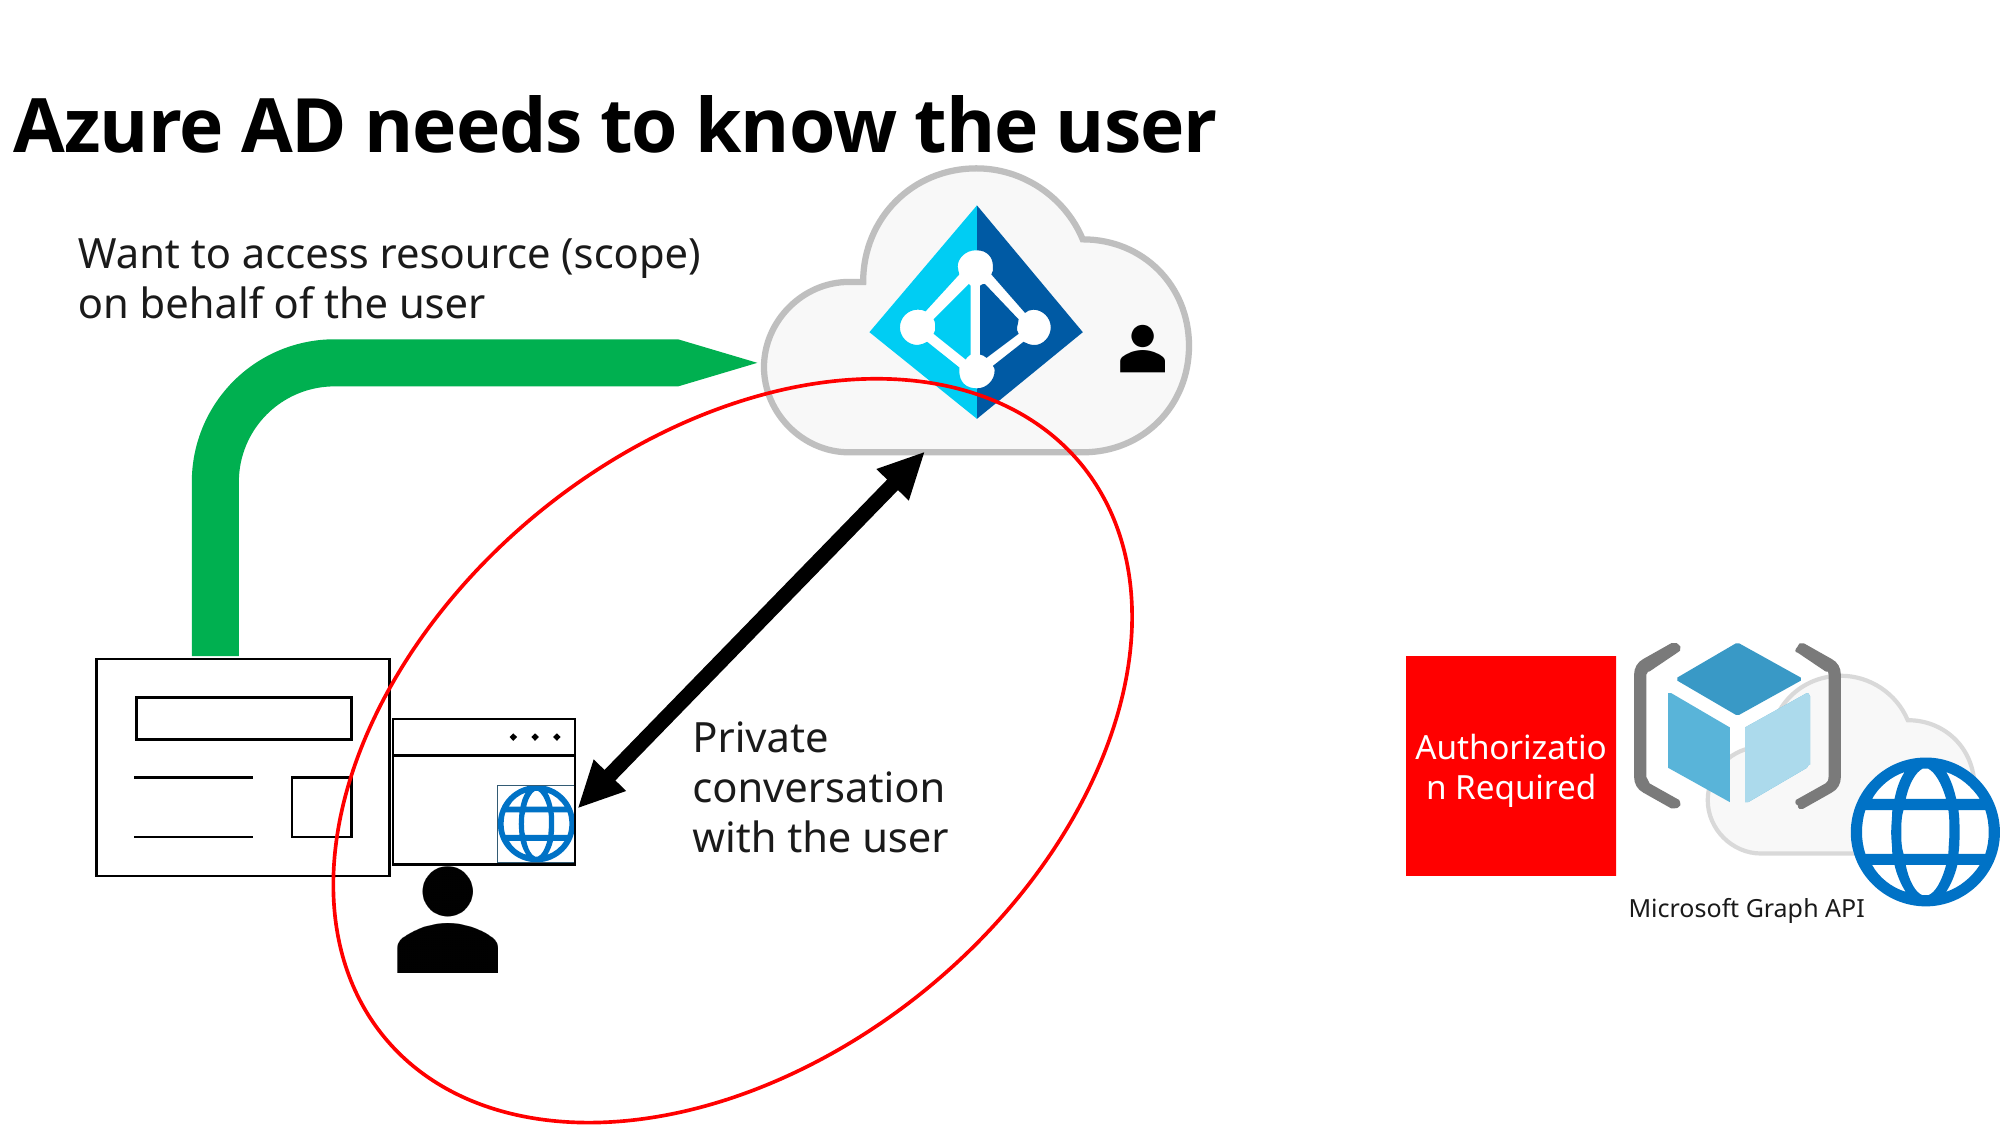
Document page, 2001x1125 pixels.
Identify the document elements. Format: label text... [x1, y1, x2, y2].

title Azure AD needs to know the user [13, 77, 1822, 169]
text_box [190, 338, 759, 657]
picture [1108, 314, 1176, 382]
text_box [1604, 643, 2000, 958]
text_box Want to access resource (scope) on behalf of the user [77, 226, 761, 327]
text_box Authorization Required [1405, 655, 1604, 877]
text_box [763, 168, 1190, 453]
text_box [281, 443, 1185, 1059]
text_box [96, 658, 281, 877]
